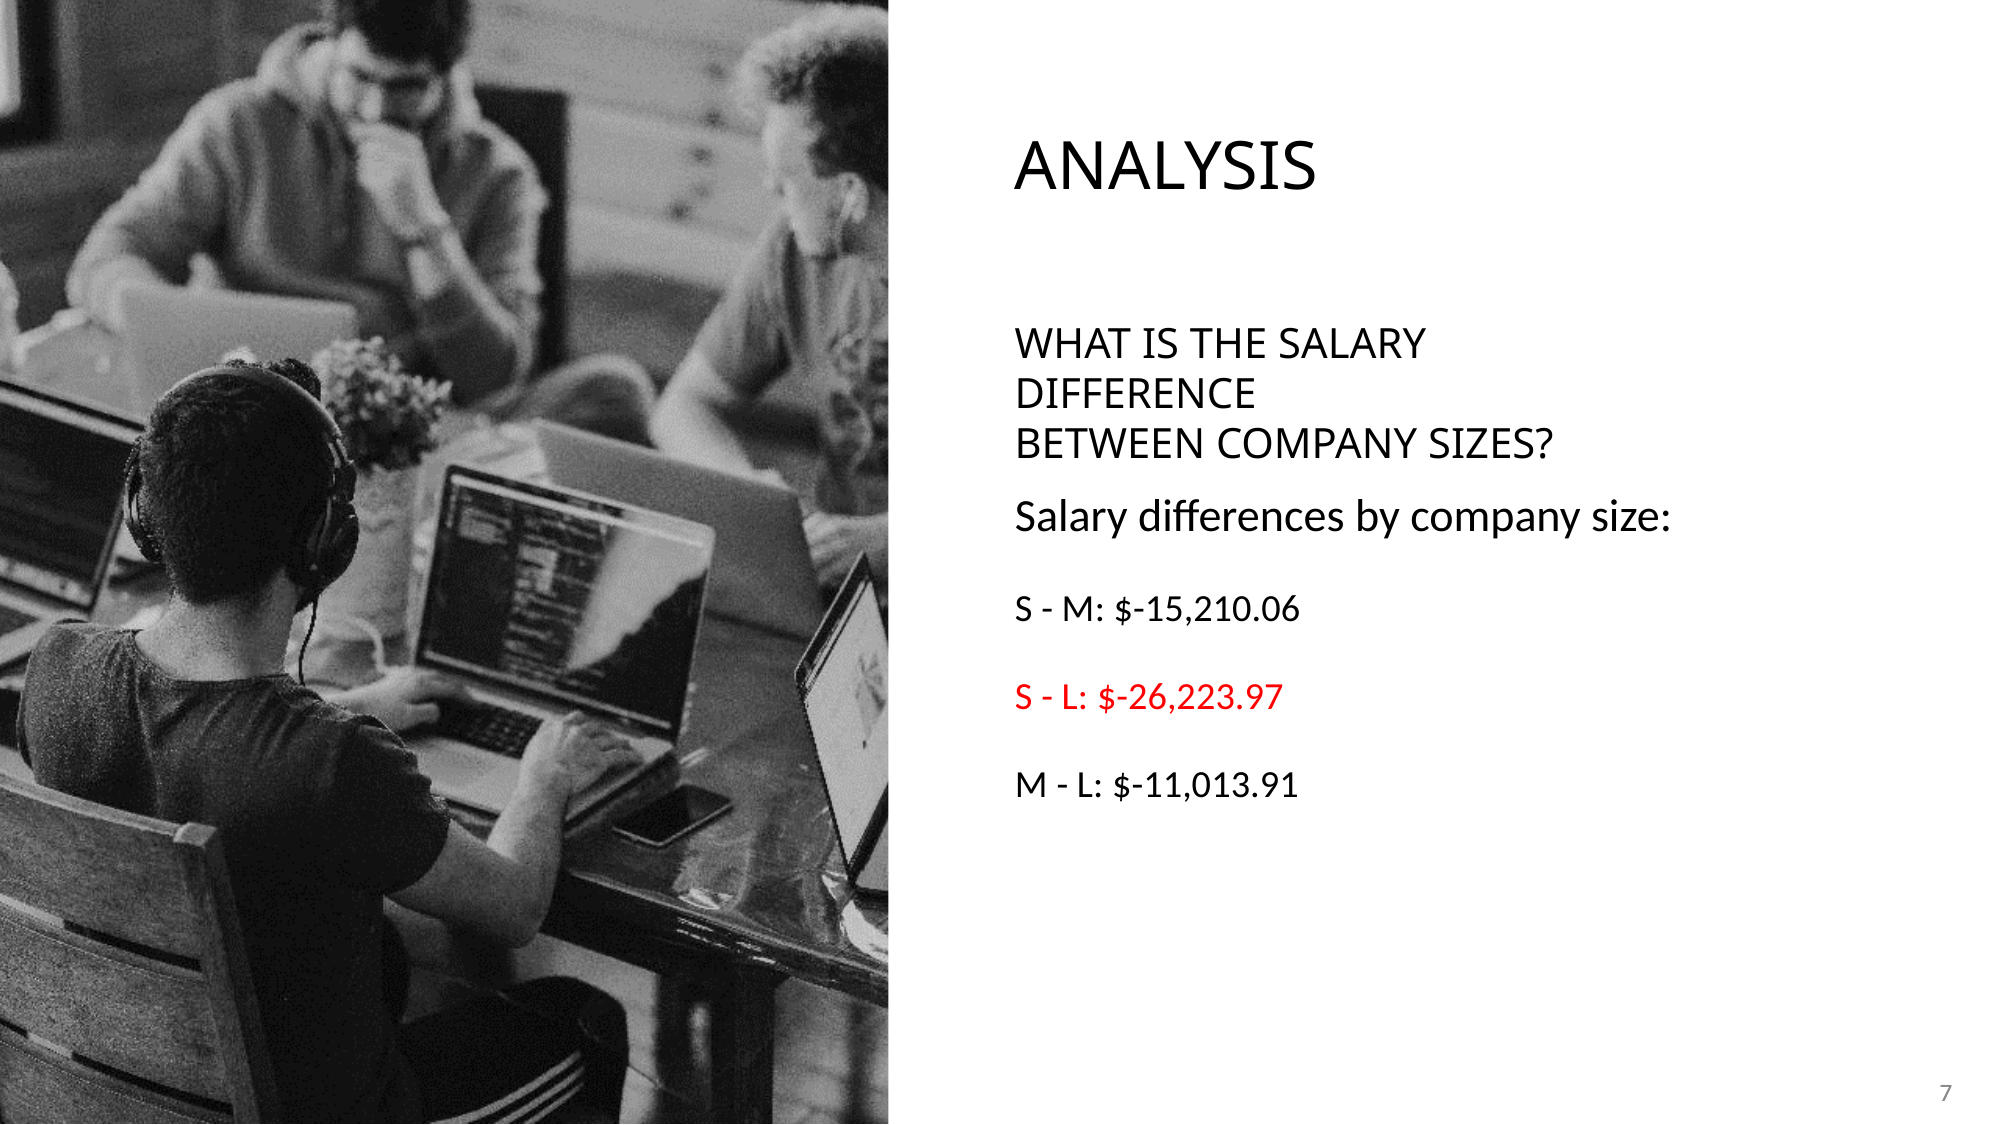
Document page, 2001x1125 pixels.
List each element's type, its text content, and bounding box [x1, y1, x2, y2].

title analysis [999, 75, 1968, 249]
text_box What is the salary difference between company sizes? [999, 309, 1606, 475]
picture [0, 0, 889, 1124]
slide_number 7 [1894, 1061, 1968, 1121]
list Salary differences by company size: S - M: $-15,210.06 S - L: $-26,223.97 M - L: $-11,013.91 [999, 450, 1763, 815]
